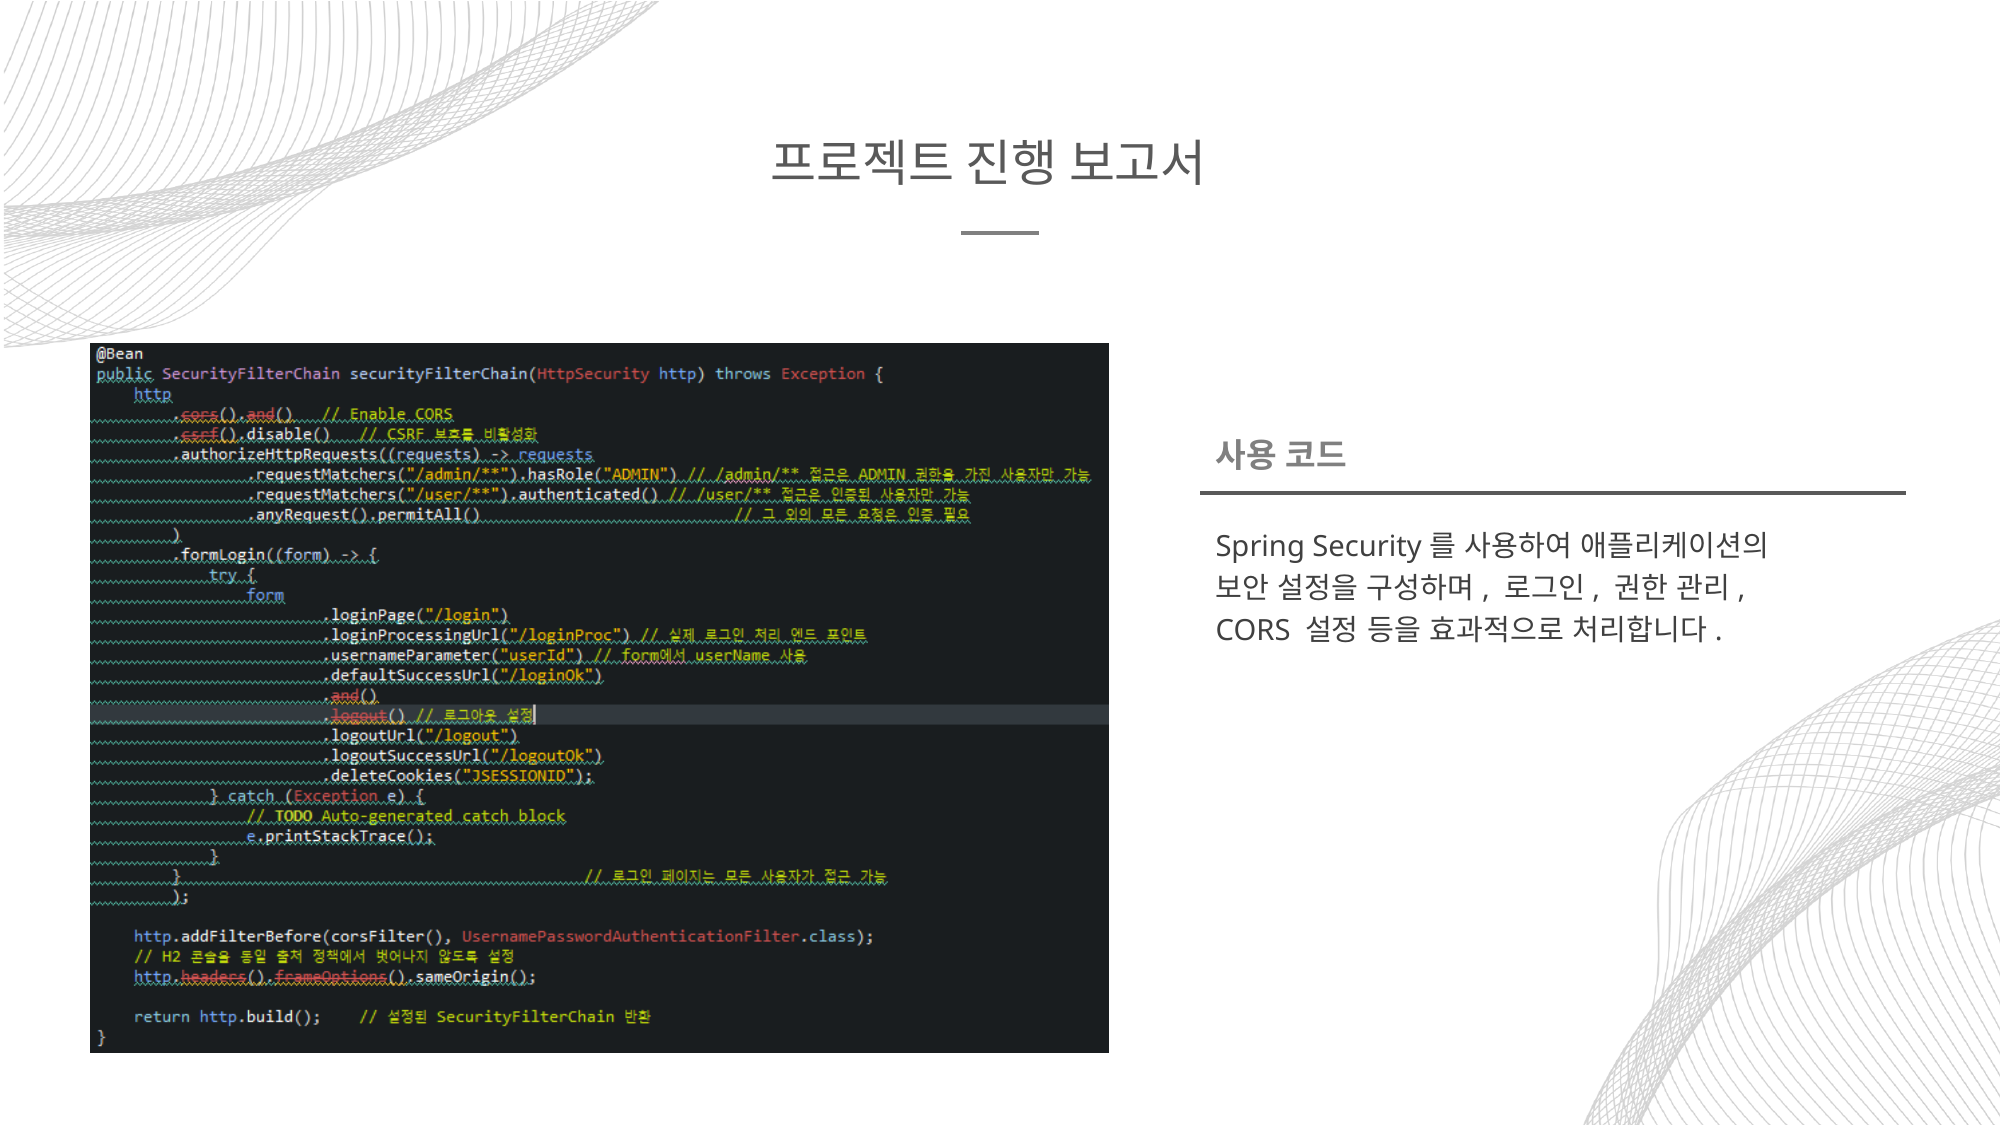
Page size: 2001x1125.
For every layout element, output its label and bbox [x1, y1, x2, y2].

picture [90, 343, 1109, 1053]
text_box [118, 123, 1907, 1007]
